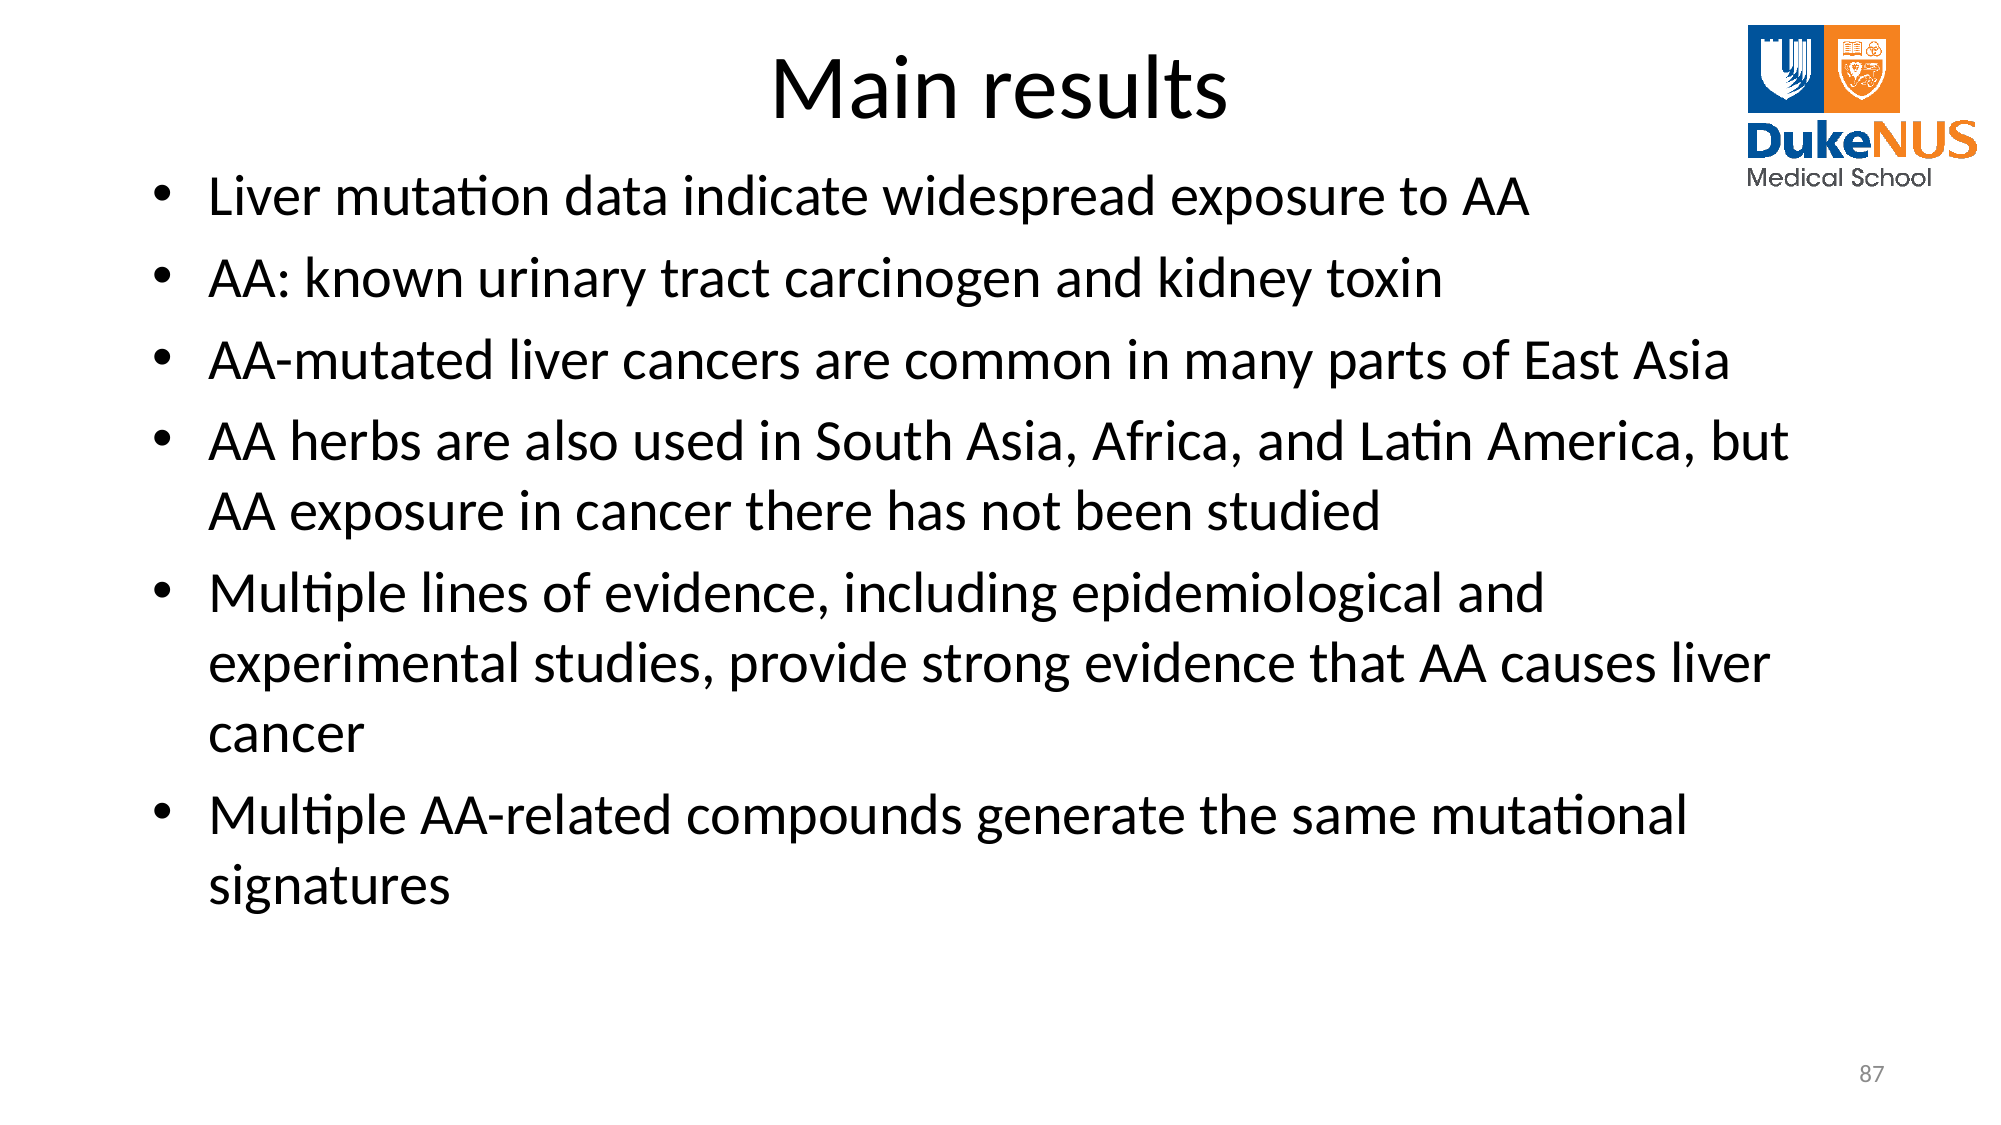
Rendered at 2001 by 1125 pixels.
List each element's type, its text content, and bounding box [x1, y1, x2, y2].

list Liver mutation data indicate widespread exposure to AA AA: known urinary tract carcinogen and kidney toxin AA-mutated liver cancers are common in many parts of East Asia AA herbs are also used in South Asia, Africa, and Latin America, but AA exposure in cancer there has not been studied Multiple lines of evidence, including epidemiological and experimental studies, provide strong evidence that AA causes liver cancer Multiple AA-related compounds generate the same mutational signatures [137, 149, 1863, 1038]
picture [1863, 12, 1978, 189]
title Main results [137, 12, 1863, 149]
slide_number 87 [1433, 1042, 1900, 1103]
